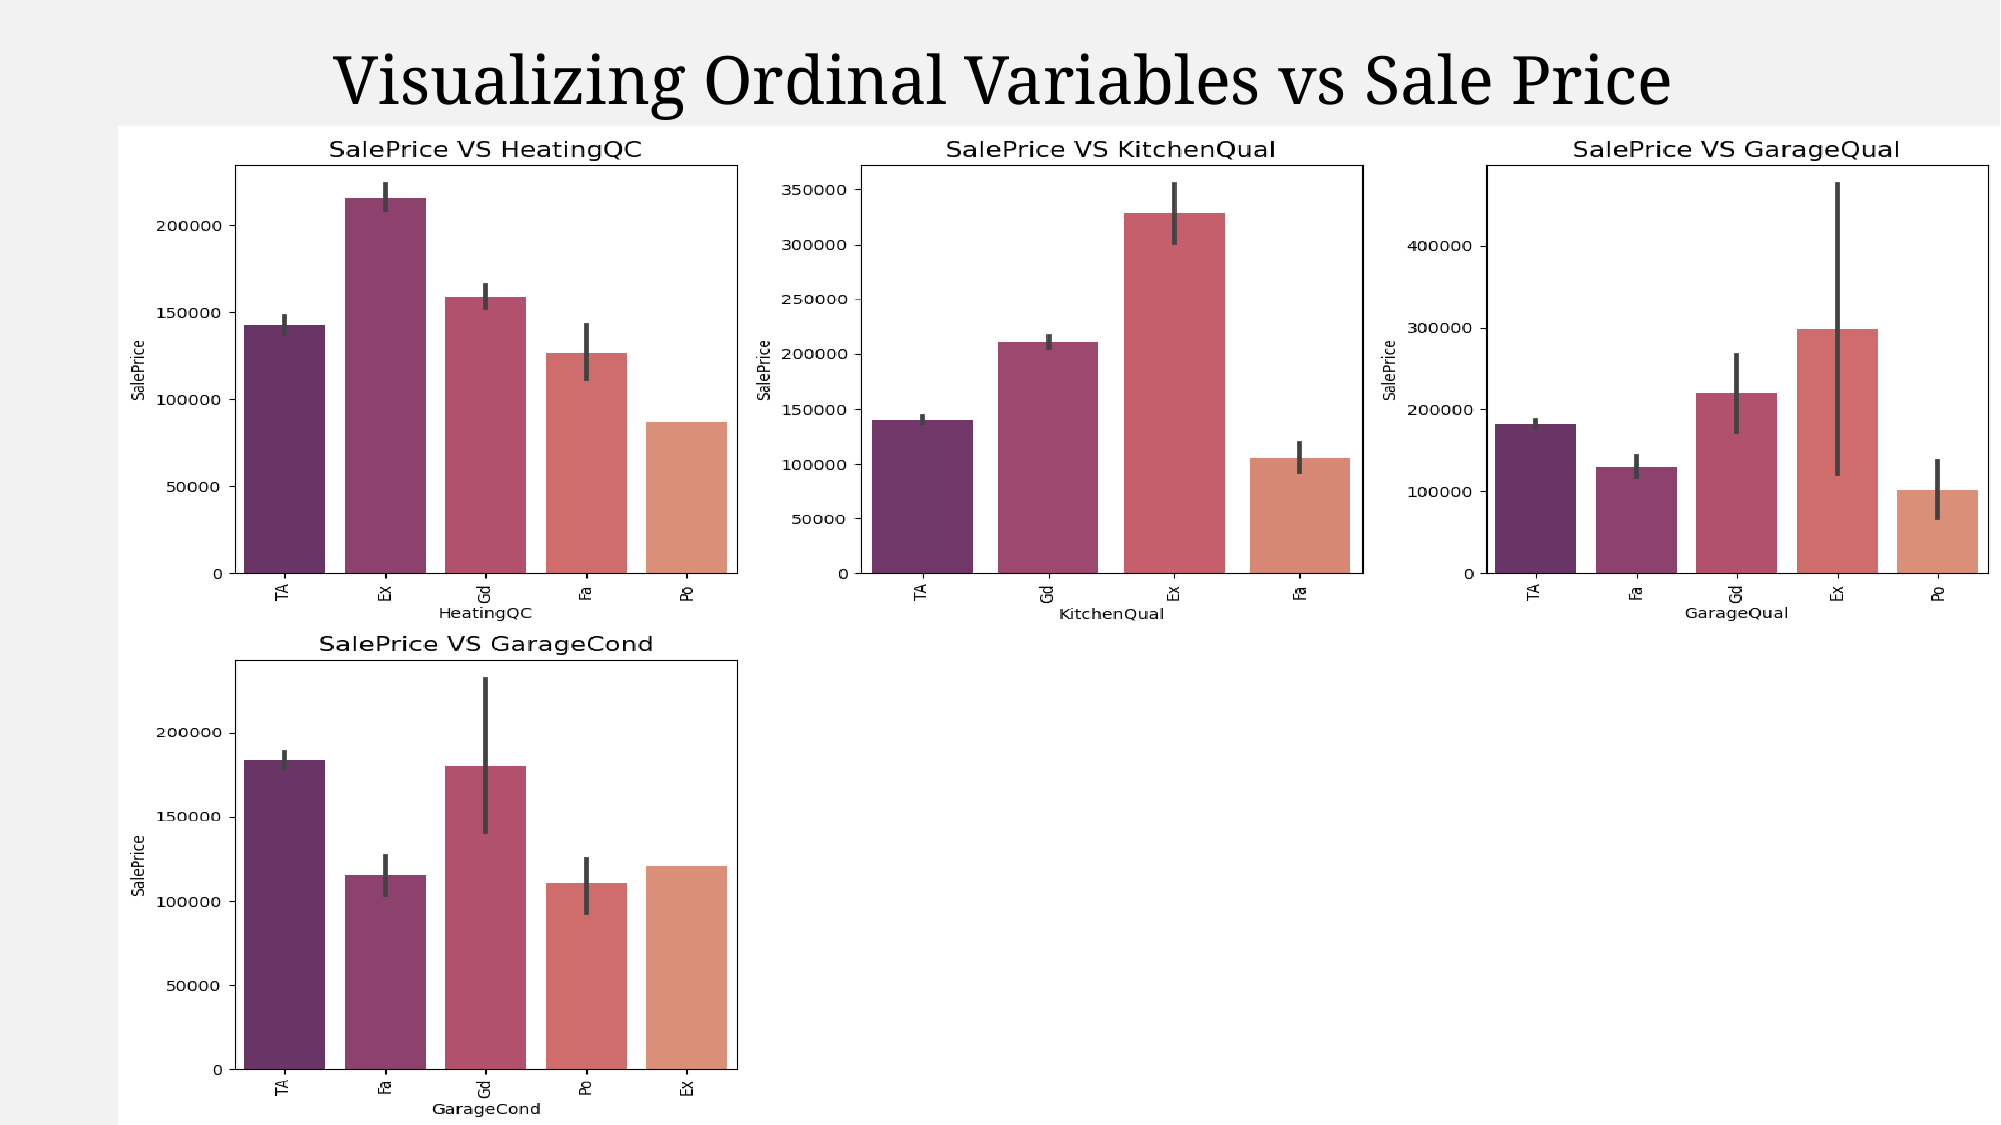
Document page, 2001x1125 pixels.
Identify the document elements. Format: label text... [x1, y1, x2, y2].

picture [118, 126, 2000, 1125]
text_box Visualizing Ordinal Variables vs Sale Price [118, 30, 1890, 125]
